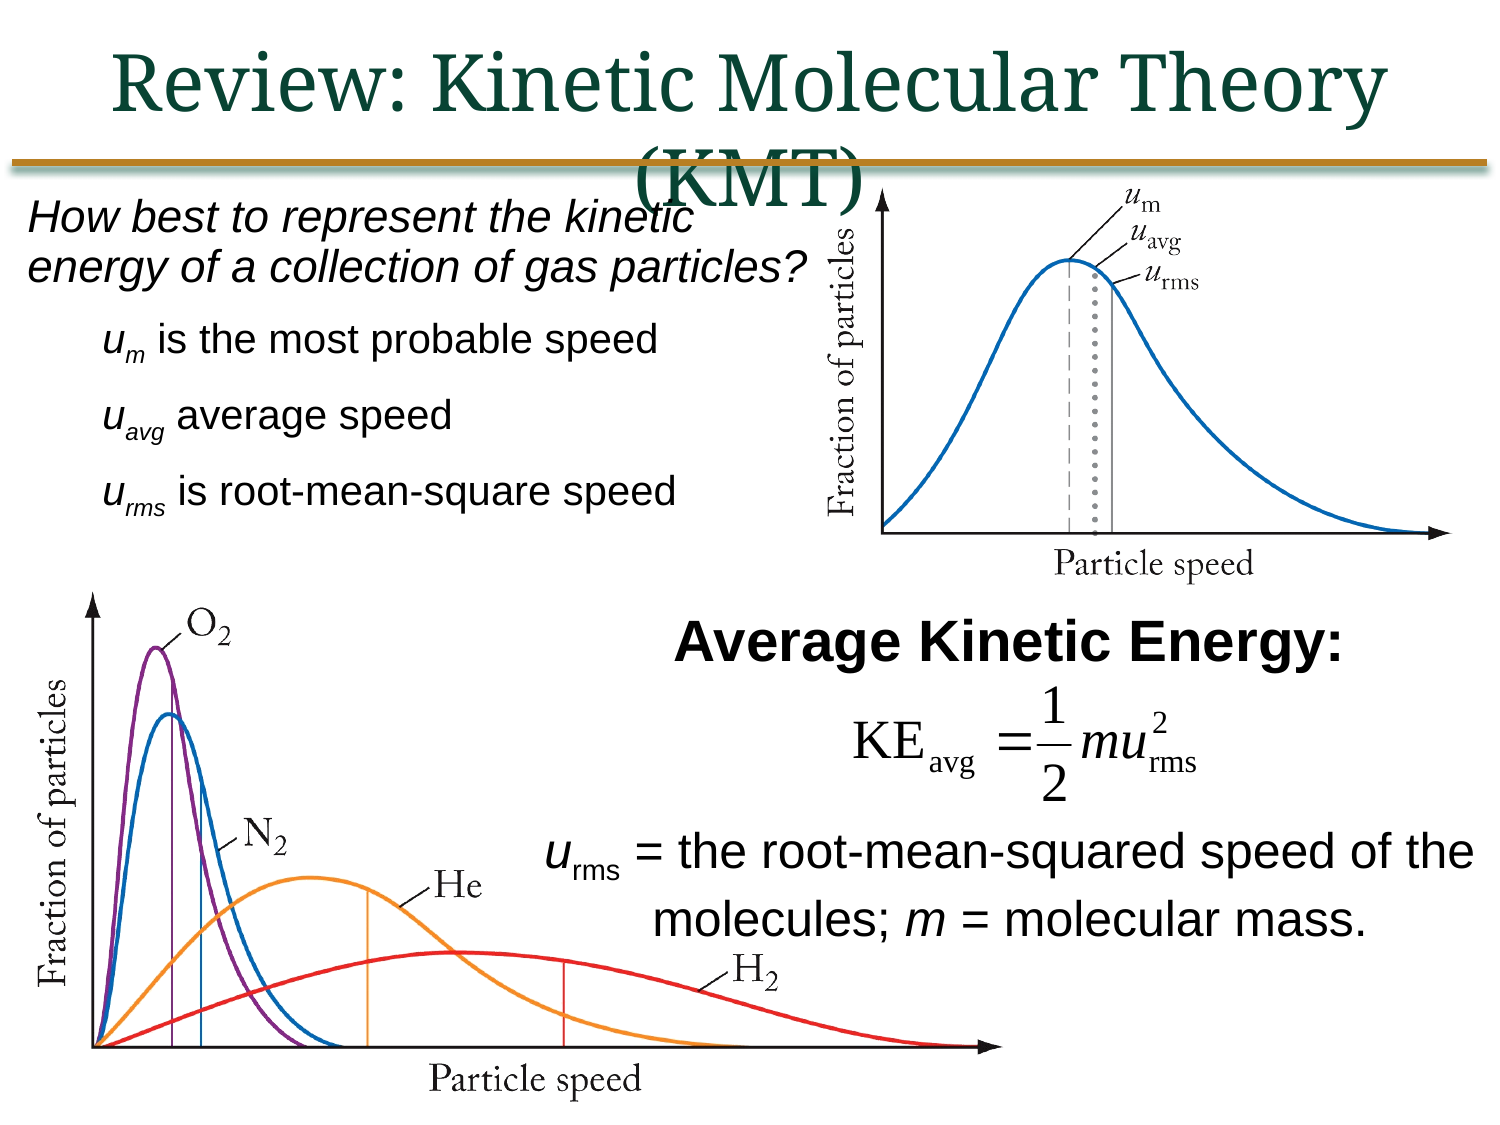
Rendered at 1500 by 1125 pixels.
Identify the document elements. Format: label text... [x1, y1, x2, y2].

list Average Kinetic Energy: urms = the root-mean-squared speed of the molecules; m = molecular mass. [1016, 596, 1500, 932]
picture [25, 178, 1460, 1112]
text_box Review: Kinetic Molecular Theory (KMT) [0, 24, 1500, 175]
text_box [843, 670, 1207, 815]
text_box um is the most probable speed uavg average speed urms is root-mean-square speed [87, 305, 805, 515]
text_box How best to represent the kinetic energy of a collection of gas particles? [12, 186, 811, 324]
